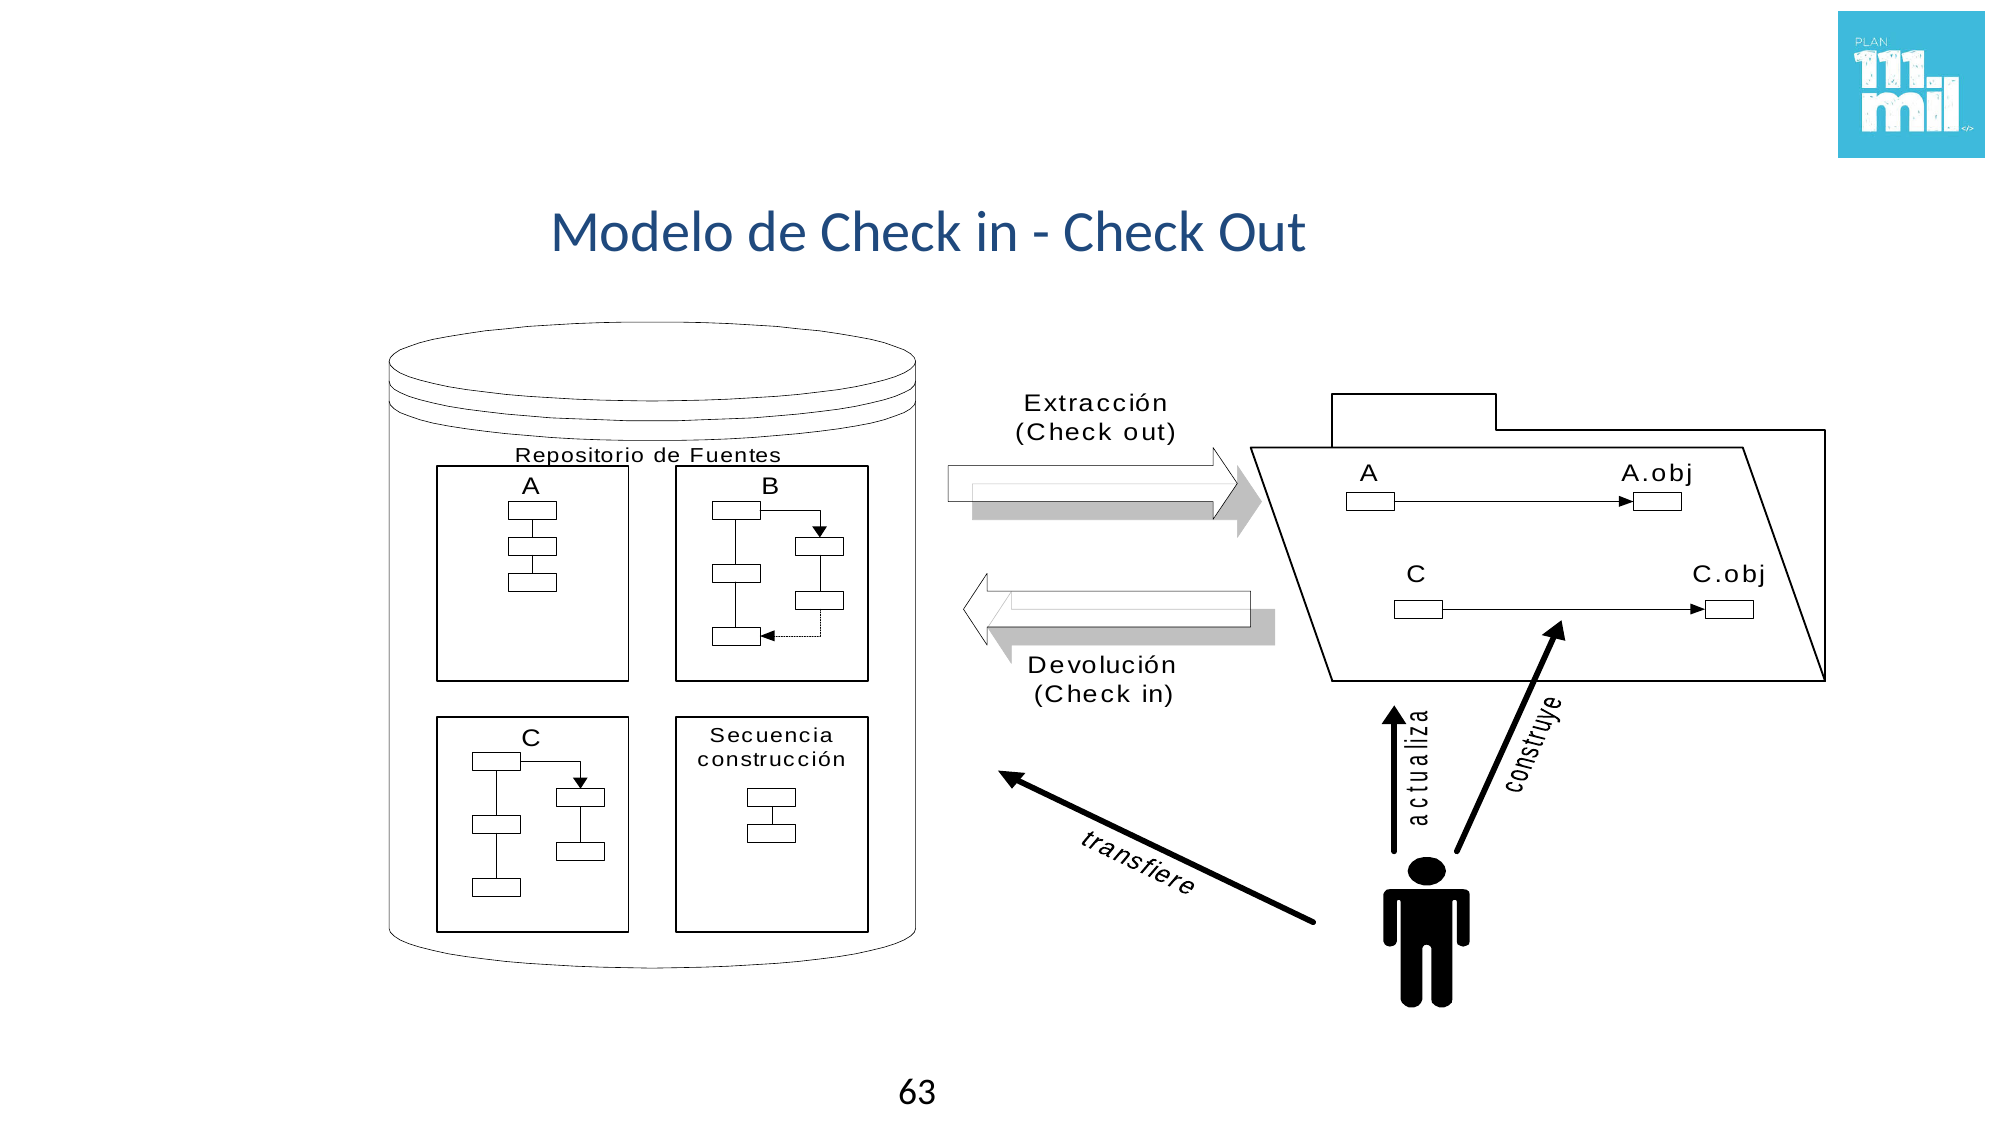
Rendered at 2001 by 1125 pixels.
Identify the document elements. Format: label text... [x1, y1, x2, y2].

picture [384, 318, 1832, 1013]
picture [1838, 11, 1985, 158]
title Modelo de Check in - Check Out [78, 67, 1779, 272]
